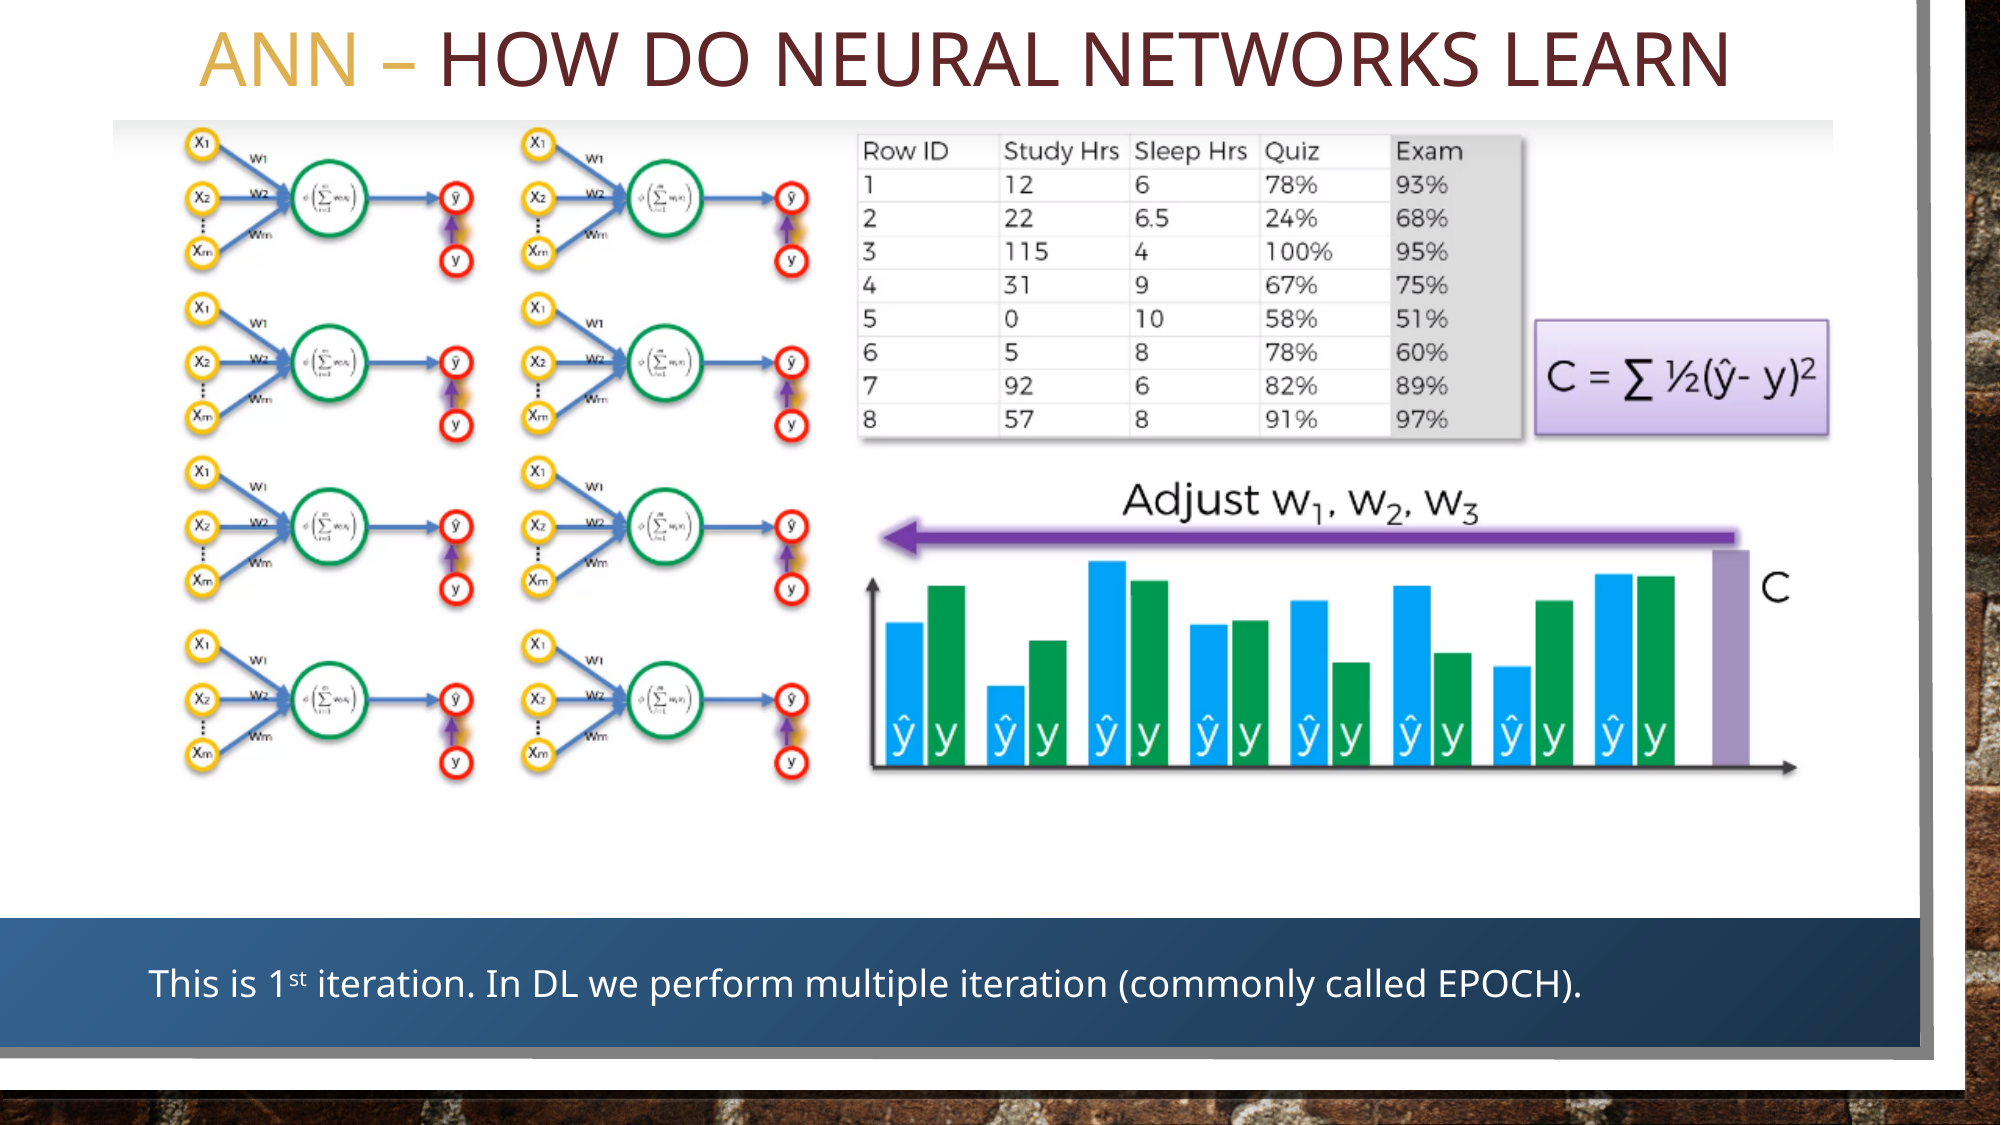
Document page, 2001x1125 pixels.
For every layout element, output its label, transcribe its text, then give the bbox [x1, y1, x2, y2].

picture [0, 0, 2001, 1125]
picture [113, 120, 1833, 852]
text_box This is 1st iteration. In DL we perform multiple iteration (commonly called EPOCH). [133, 953, 1751, 1013]
text_box ANN – How do Neural Networks learn [55, 17, 1879, 95]
